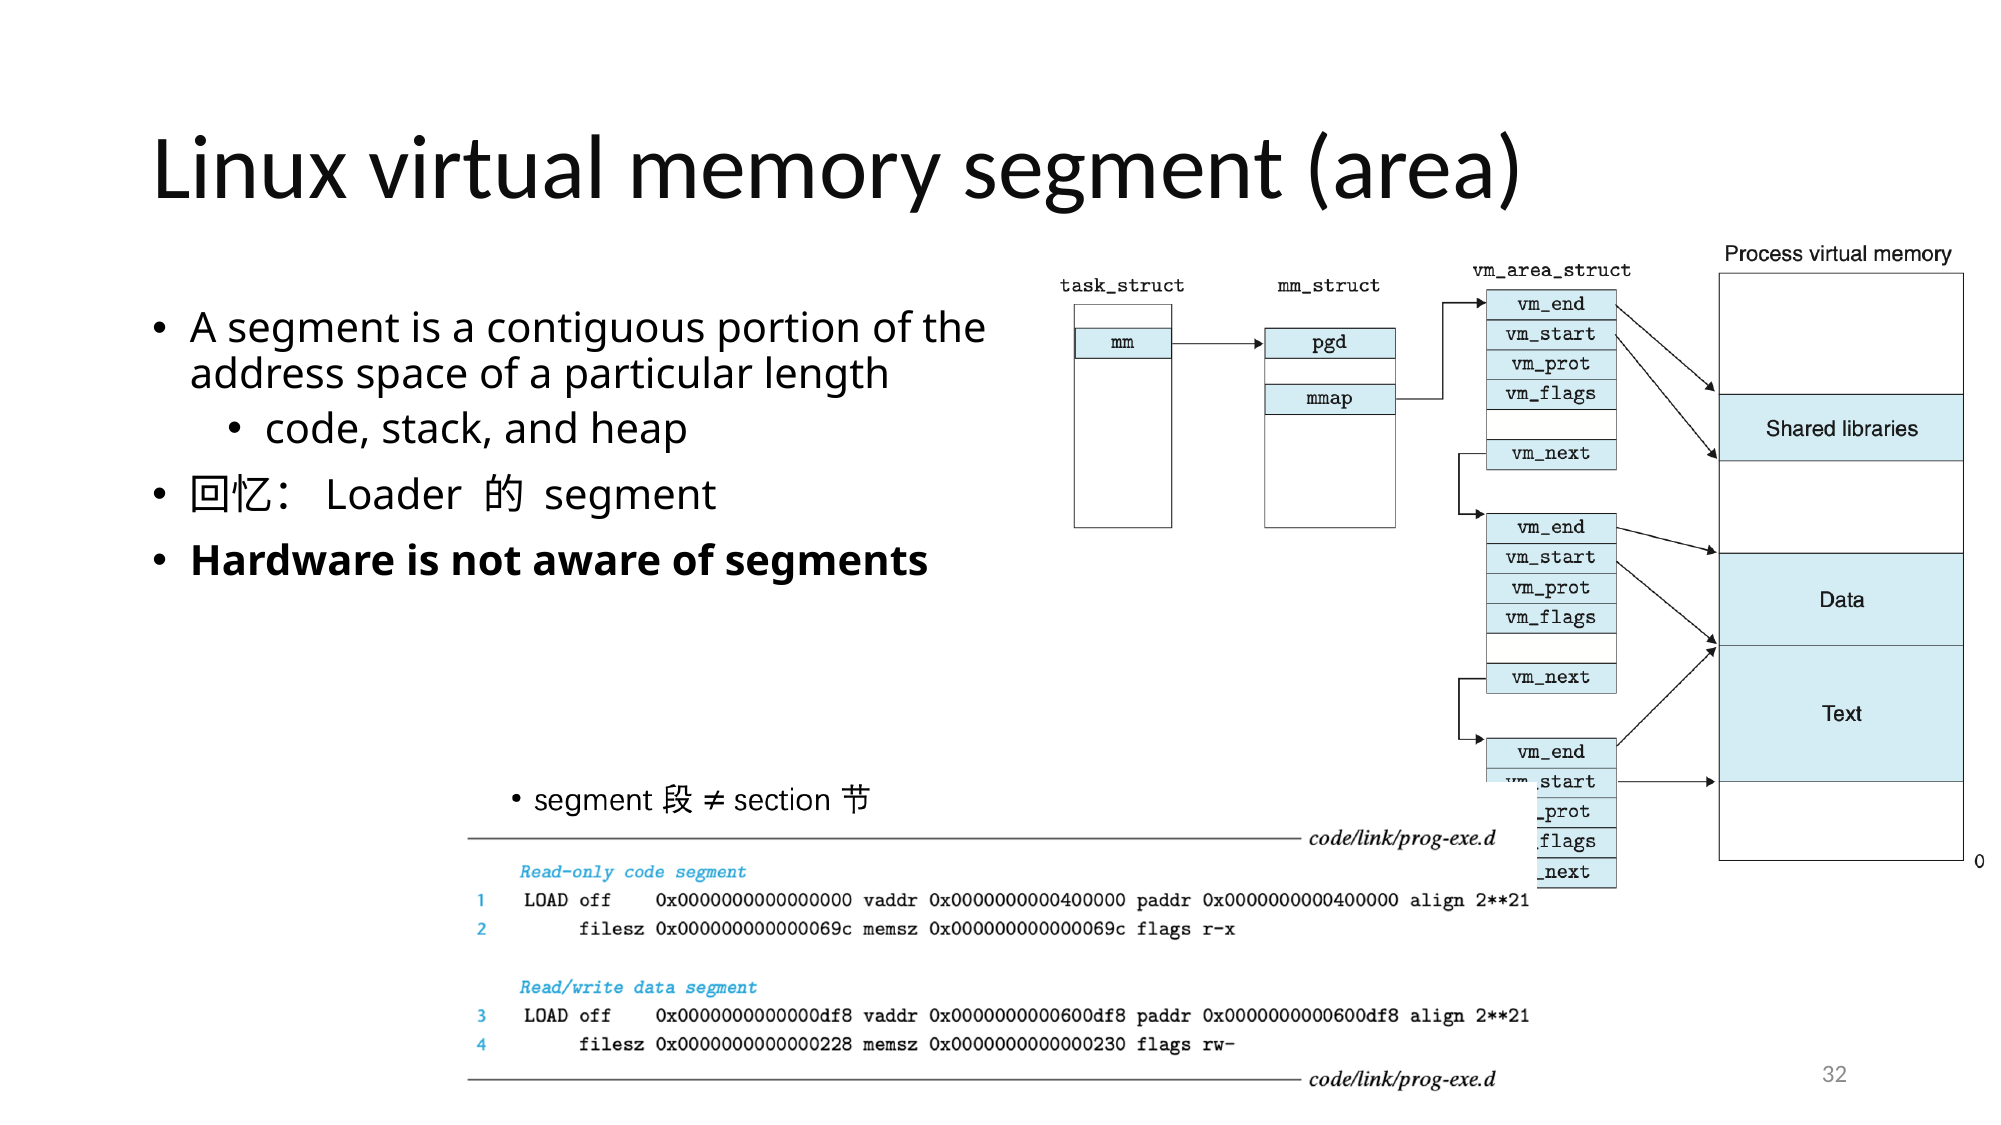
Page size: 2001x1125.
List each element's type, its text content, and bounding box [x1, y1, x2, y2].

list A segment is a contiguous portion of the address space of a particular length code, stack, and heap 回忆：Loader 的 segment Hardware is not aware of segments [137, 299, 1047, 1014]
picture [463, 226, 2000, 1103]
slide_number 32 [1537, 1042, 1863, 1103]
title Linux virtual memory segment (area) [137, 59, 1863, 278]
